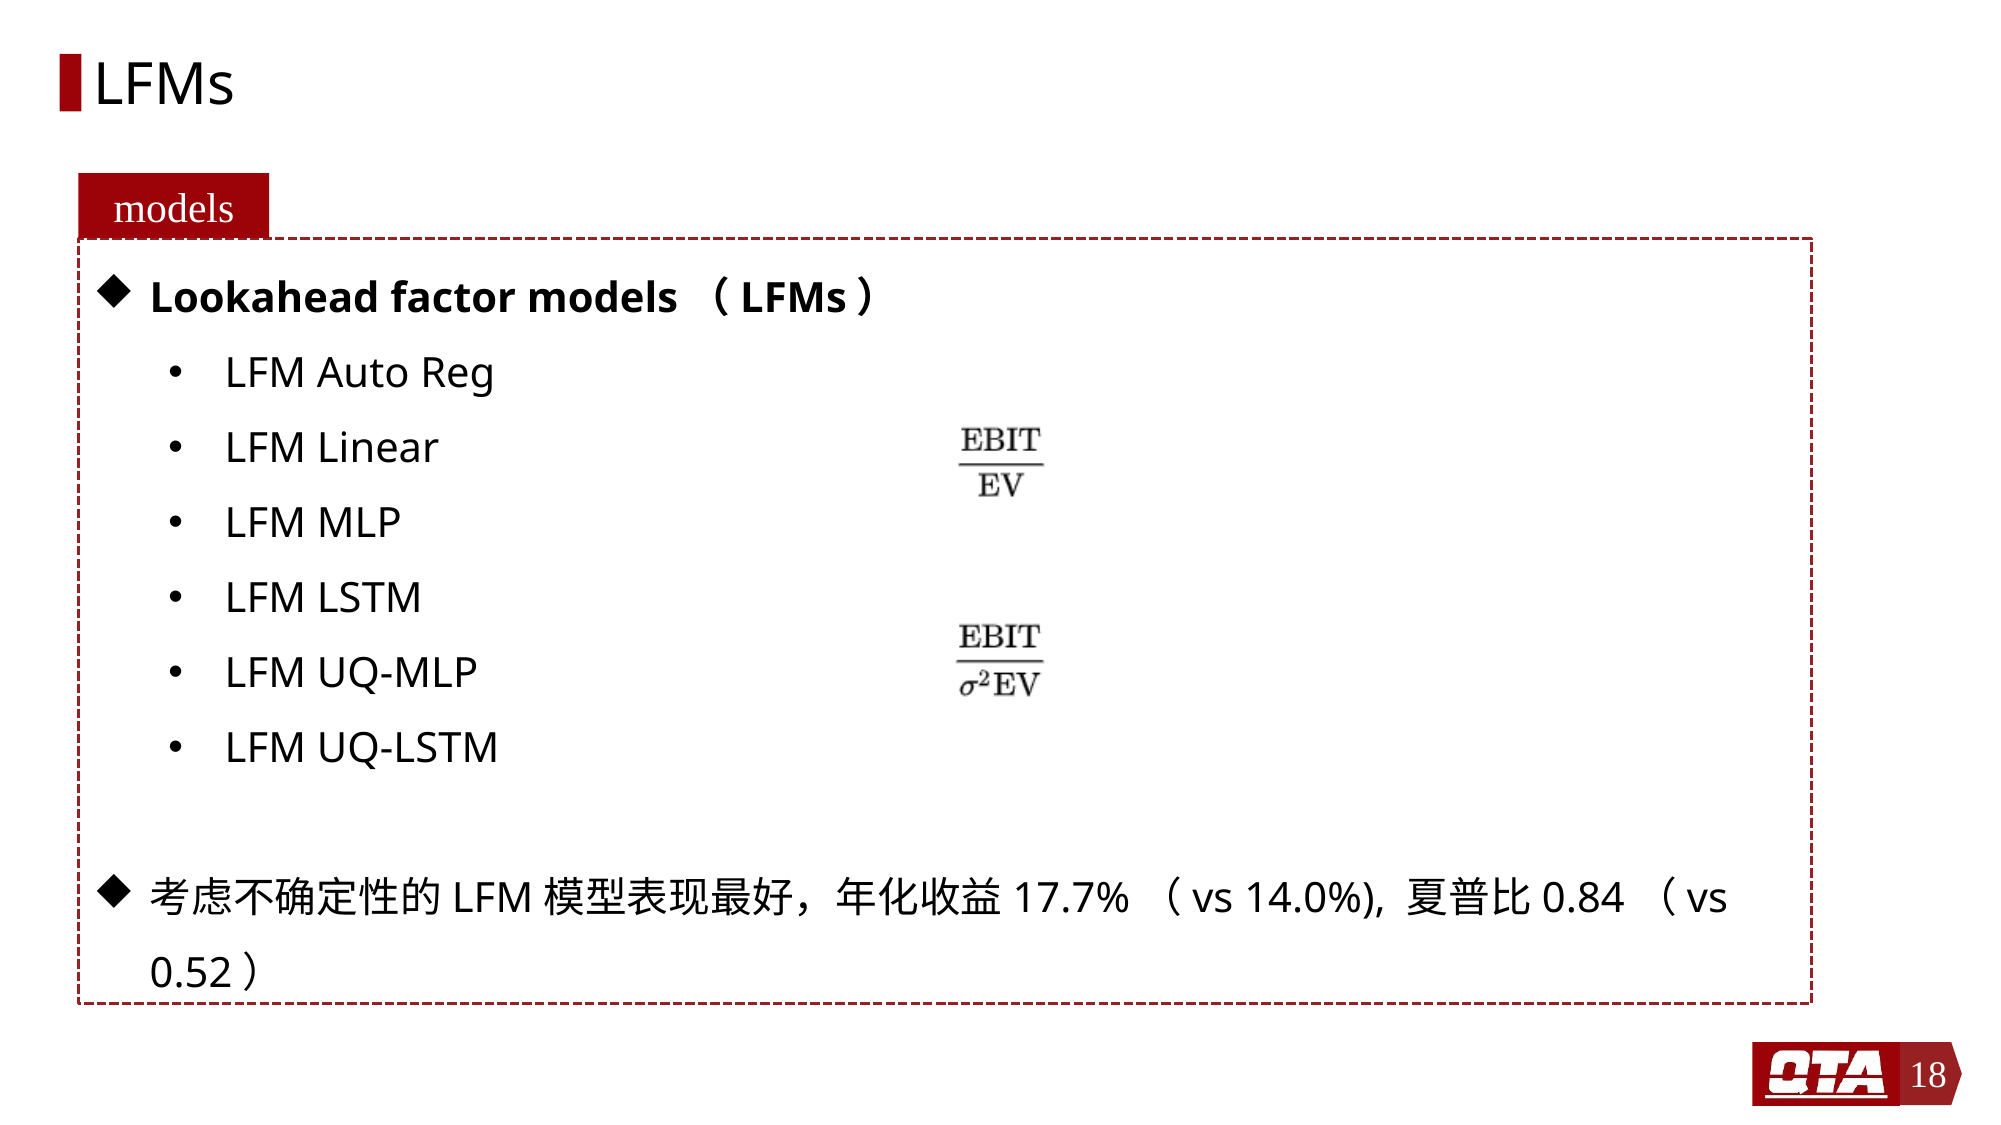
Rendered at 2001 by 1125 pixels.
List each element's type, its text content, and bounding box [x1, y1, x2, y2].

text_box Lookahead factor models（LFMs） LFM Auto Reg LFM Linear LFM MLP LFM LSTM LFM UQ-MLP LFM UQ-LSTM 考虑不确定性的LFM模型表现最好，年化收益17.7%（vs 14.0%), 夏普比0.84（vs 0.52） [78, 238, 1812, 1004]
picture [950, 613, 1059, 715]
picture [946, 421, 1059, 511]
text_box models [78, 173, 270, 238]
title LFMs [78, 0, 1775, 174]
slide_number 18 [1511, 1042, 1962, 1103]
